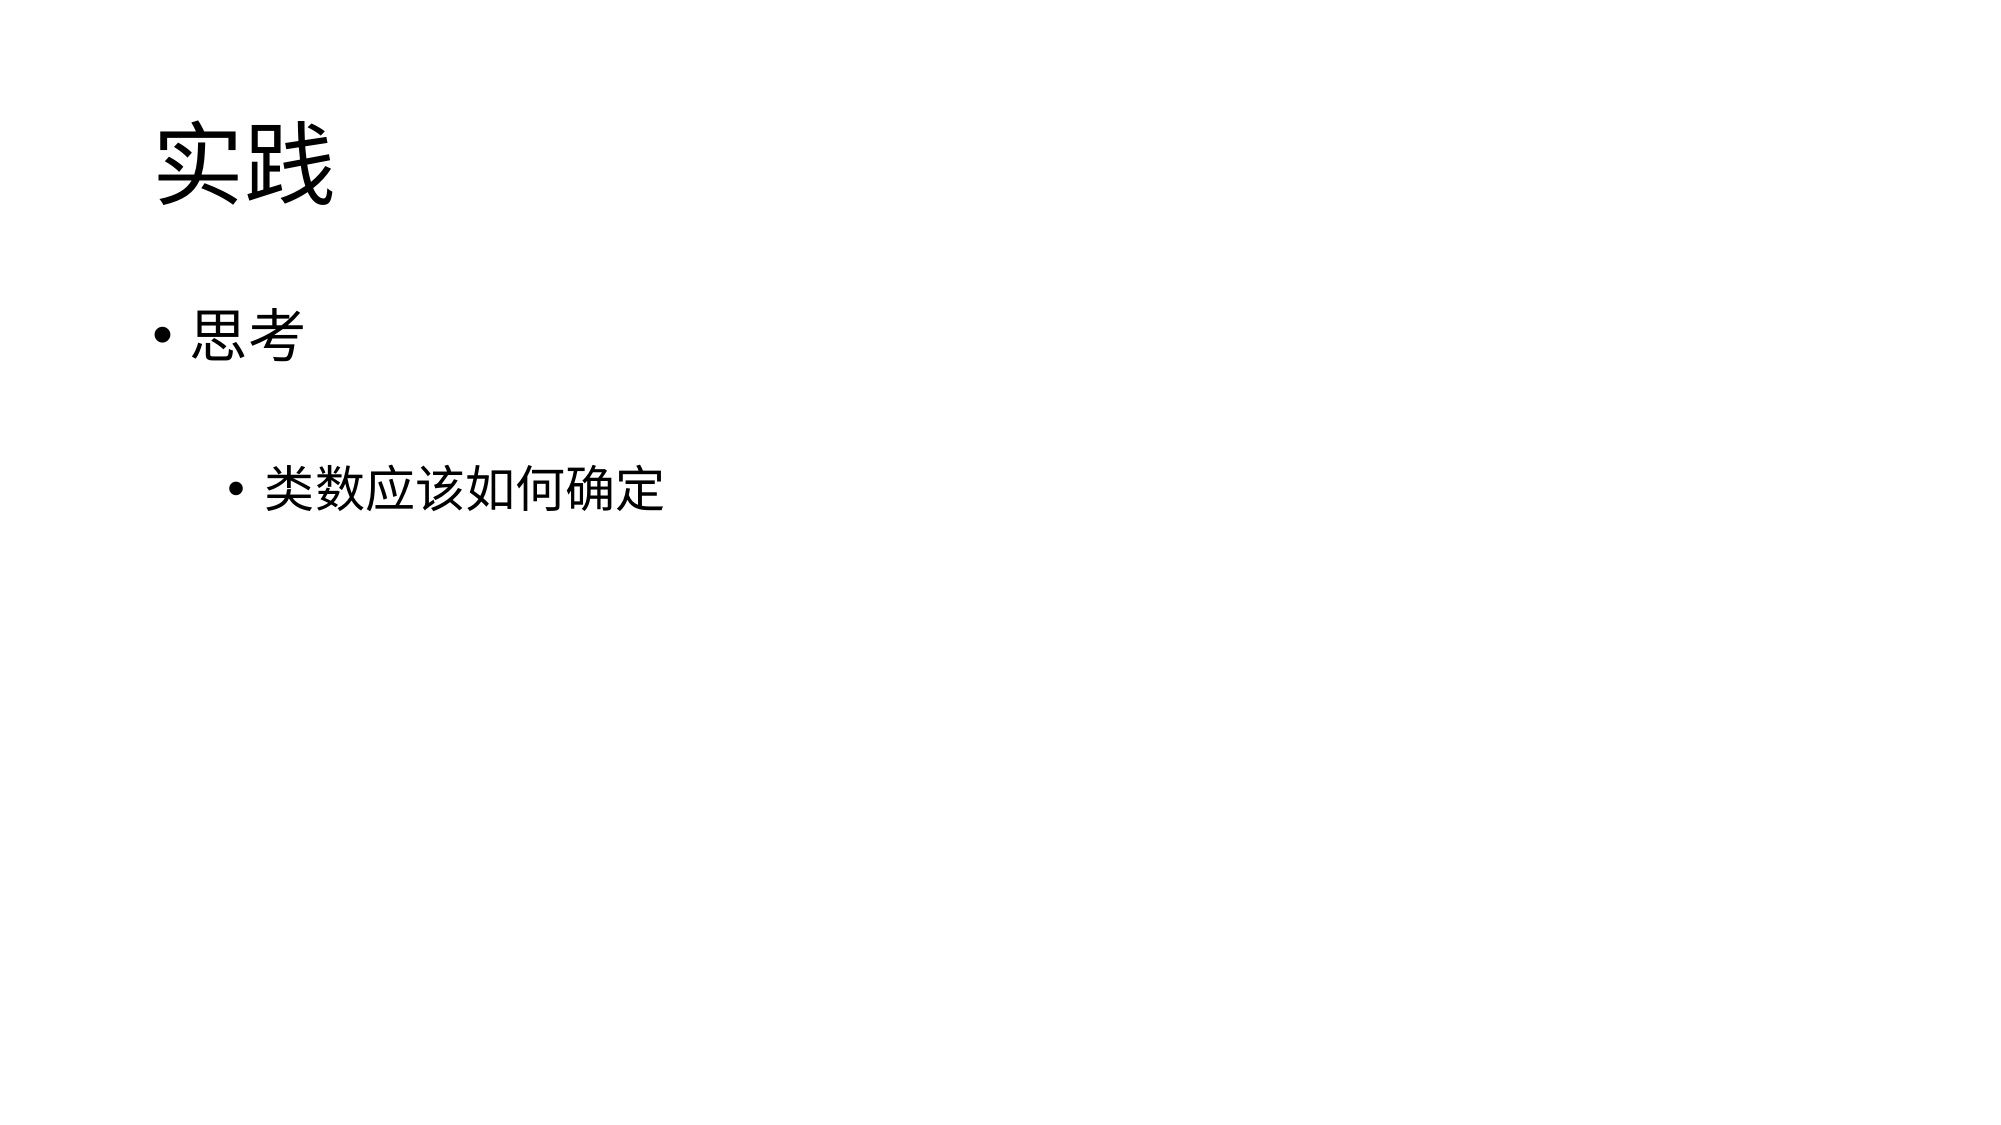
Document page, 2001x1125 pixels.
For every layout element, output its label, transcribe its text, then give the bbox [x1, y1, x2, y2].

list 思考 类数应该如何确定 [137, 299, 1863, 1014]
title 实践 [137, 59, 1863, 278]
